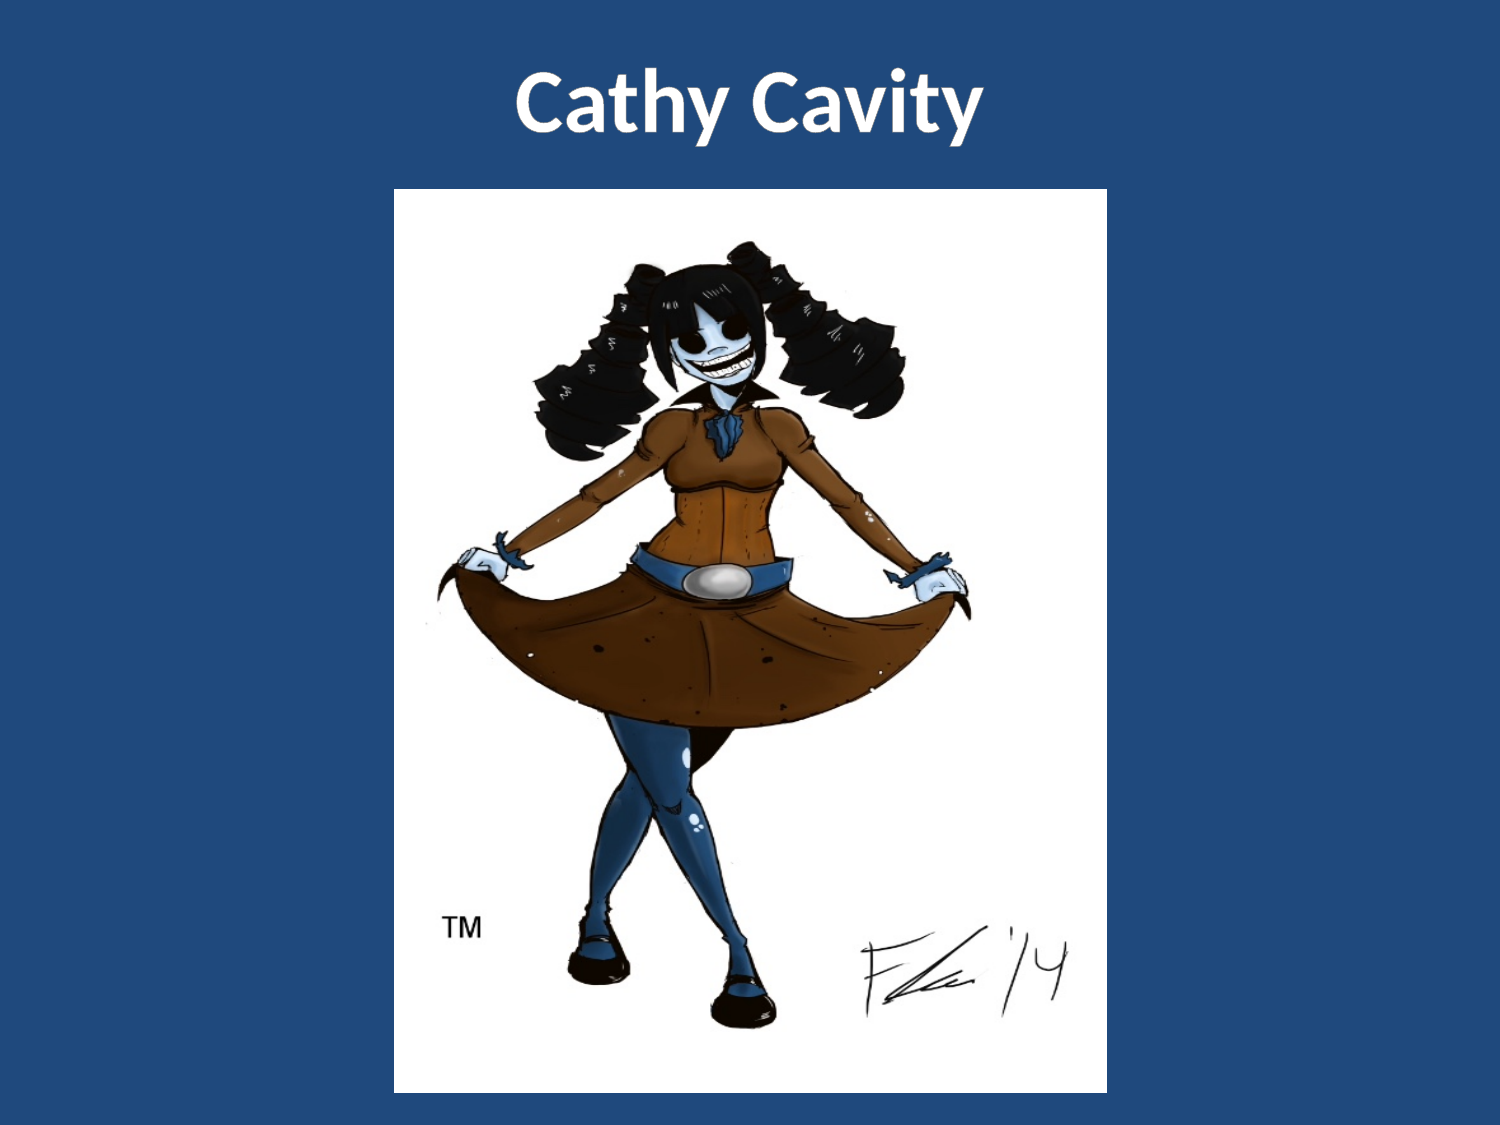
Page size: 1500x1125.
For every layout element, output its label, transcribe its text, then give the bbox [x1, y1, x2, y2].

picture [394, 188, 1108, 1093]
title Cathy Cavity [75, 1, 1425, 190]
